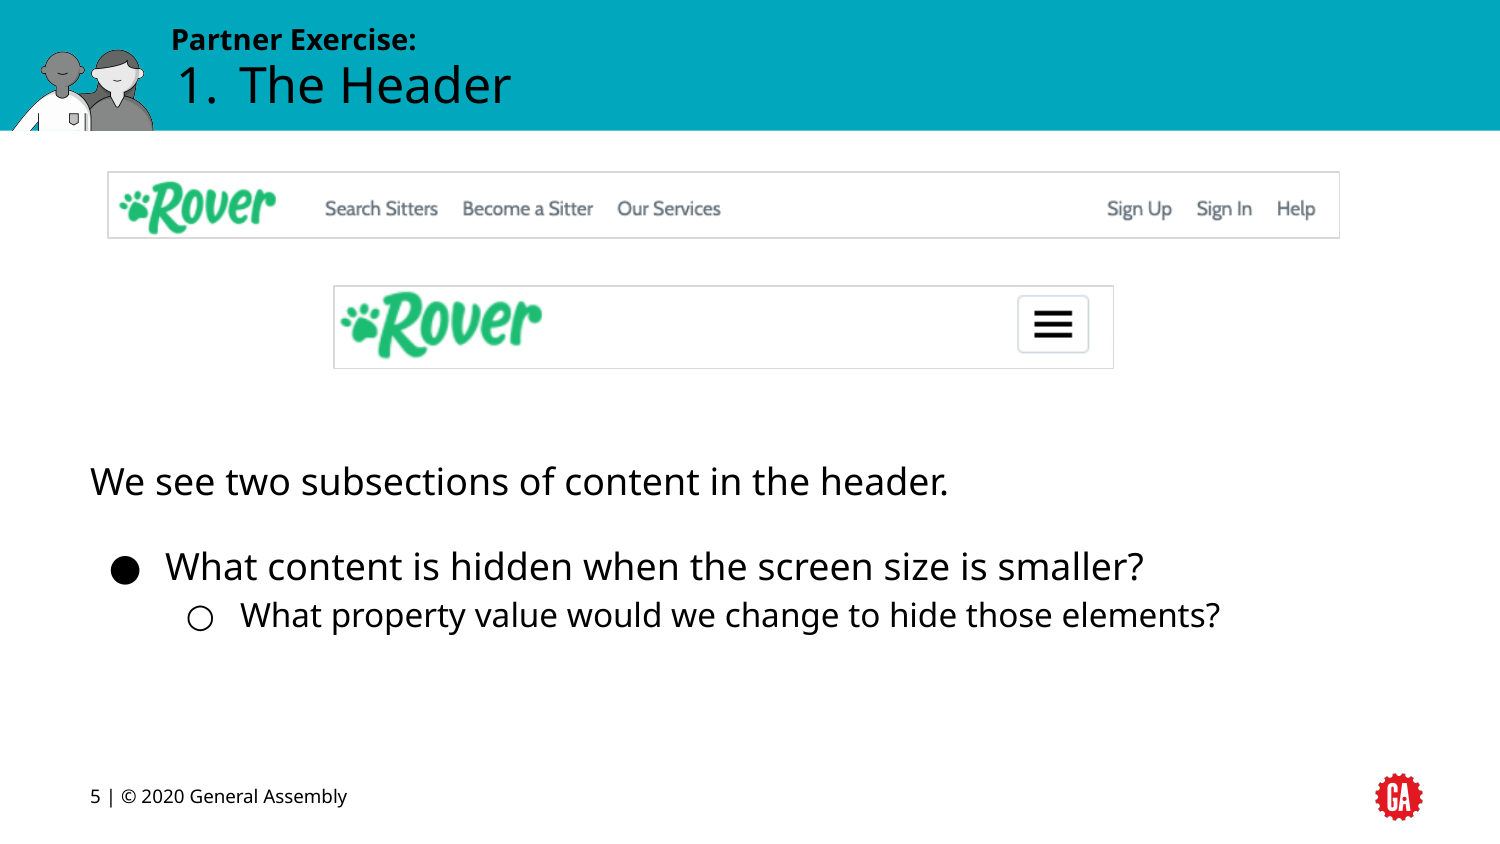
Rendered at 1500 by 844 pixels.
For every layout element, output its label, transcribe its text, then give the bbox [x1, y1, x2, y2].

picture [334, 286, 1114, 368]
picture [12, 34, 156, 131]
list We see two subsections of content in the header. What content is hidden when the screen size is smaller? What property value would we change to hide those elements? [75, 436, 1425, 670]
picture [1373, 771, 1425, 823]
slide_number ‹#› | © 2020 General Assembly [75, 764, 465, 830]
picture [108, 172, 1339, 238]
title The Header [149, 38, 971, 115]
